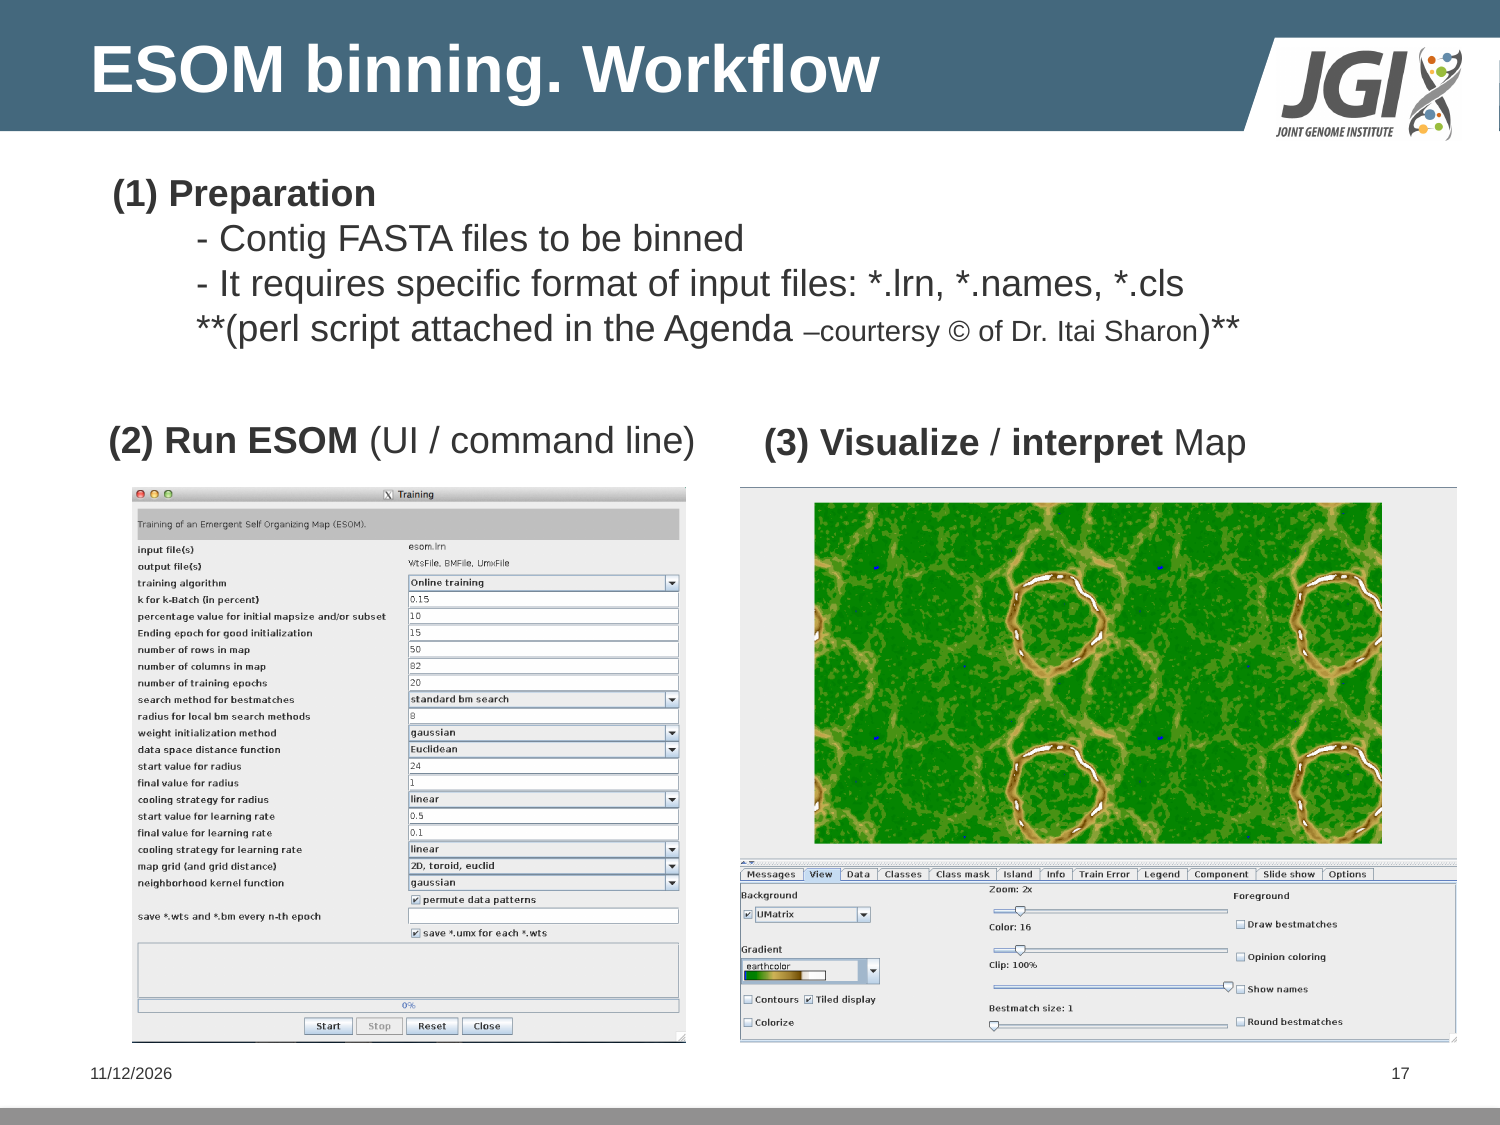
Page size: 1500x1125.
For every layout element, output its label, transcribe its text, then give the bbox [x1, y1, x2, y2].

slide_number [75, 1042, 235, 1103]
slide_number 17 [1329, 1052, 1425, 1103]
text_box Preparation - Contig FASTA files to be binned - It requires specific format of input files: *.lrn, *.names, *.cls **(perl script attached in the Agenda –courtersy © of Dr. Itai Sharon)** [97, 161, 1256, 357]
picture [1276, 47, 1462, 141]
text_box (2) Run ESOM (UI / command line) [93, 408, 711, 468]
picture [739, 487, 1457, 1043]
text_box (3) Visualize / interpret Map [749, 410, 1262, 470]
title ESOM binning. Workflow [75, 0, 1238, 132]
picture [132, 487, 686, 1043]
